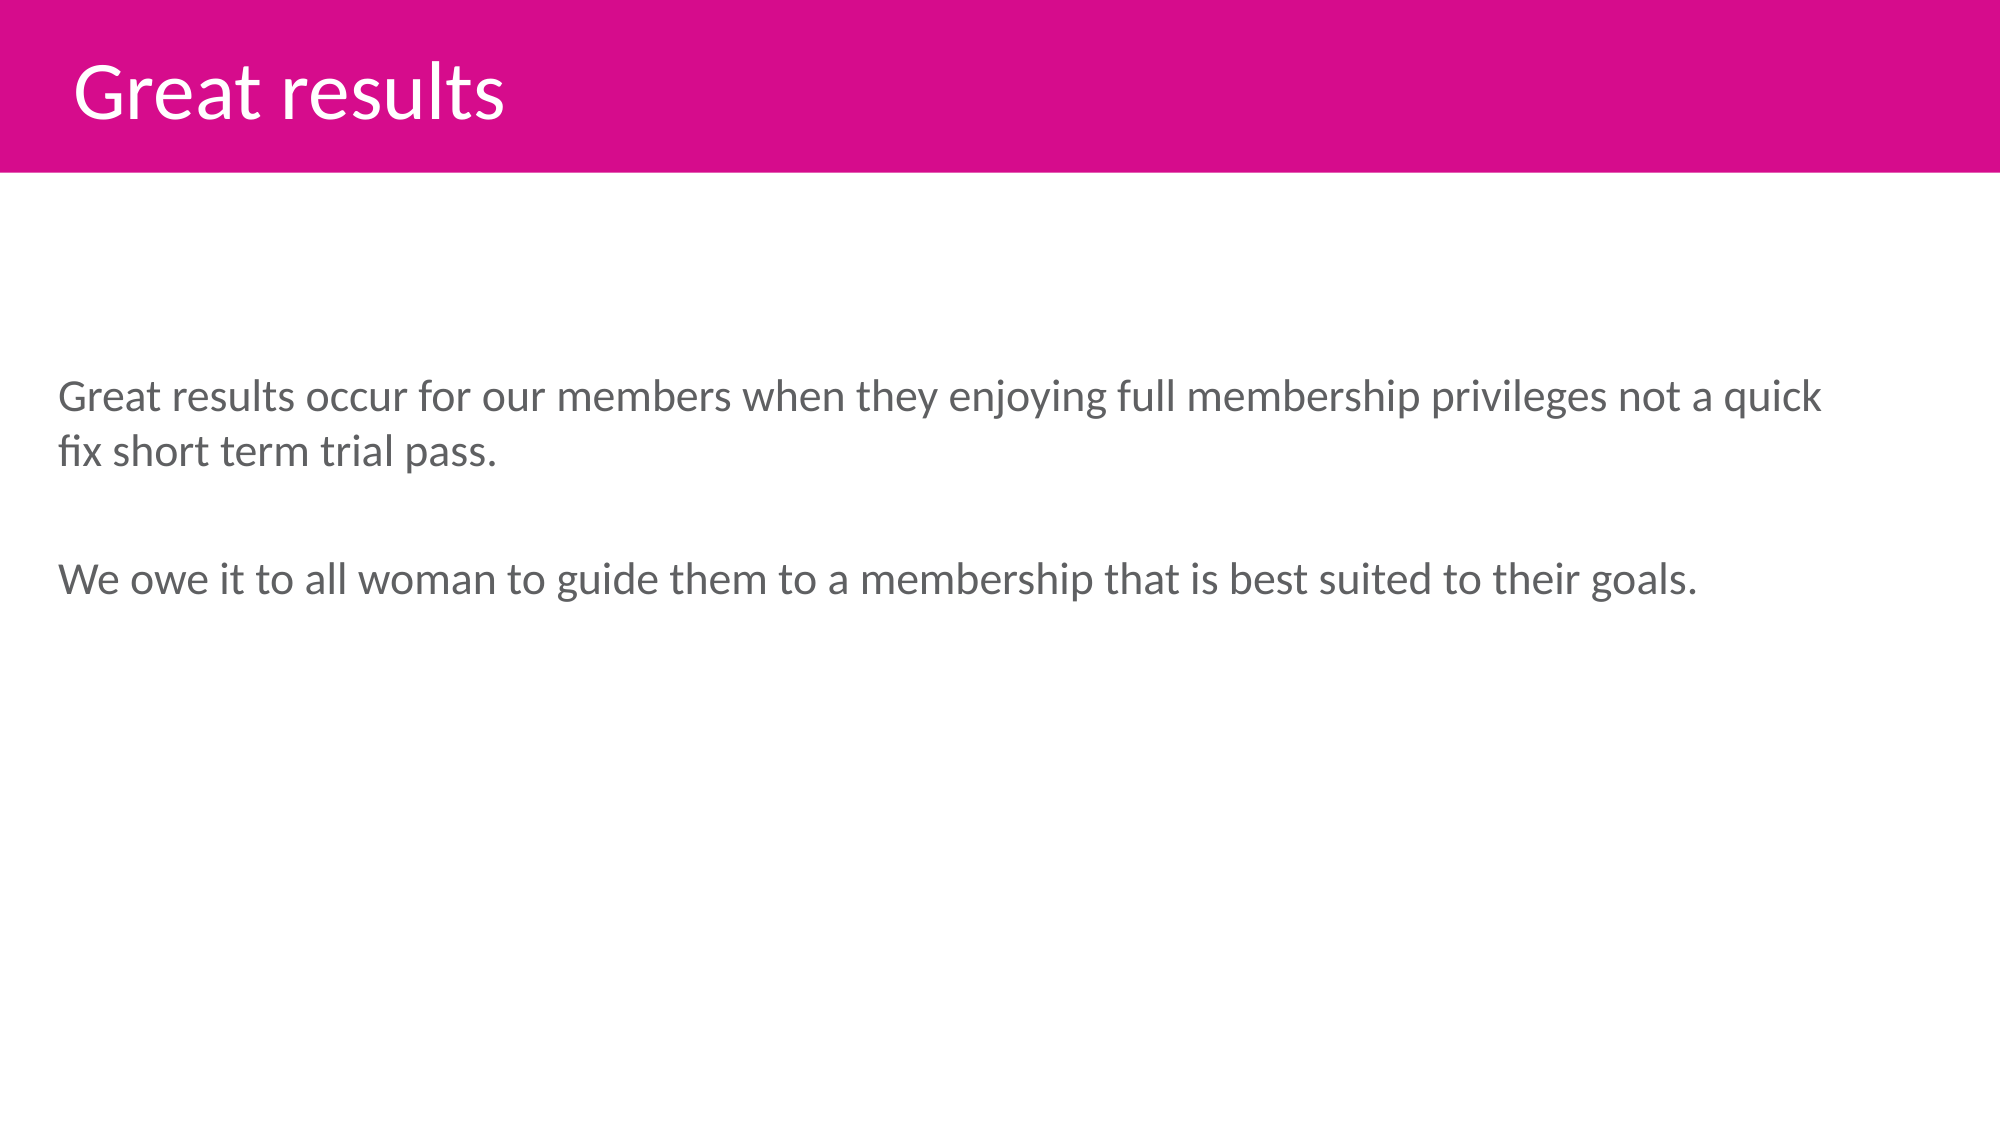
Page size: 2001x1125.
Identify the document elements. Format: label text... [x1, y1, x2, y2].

list Great results occur for our members when they enjoying full membership privileges not a quick fix short term trial pass. We owe it to all woman to guide them to a membership that is best suited to their goals. [42, 229, 1842, 973]
list Great results [0, 0, 2000, 173]
